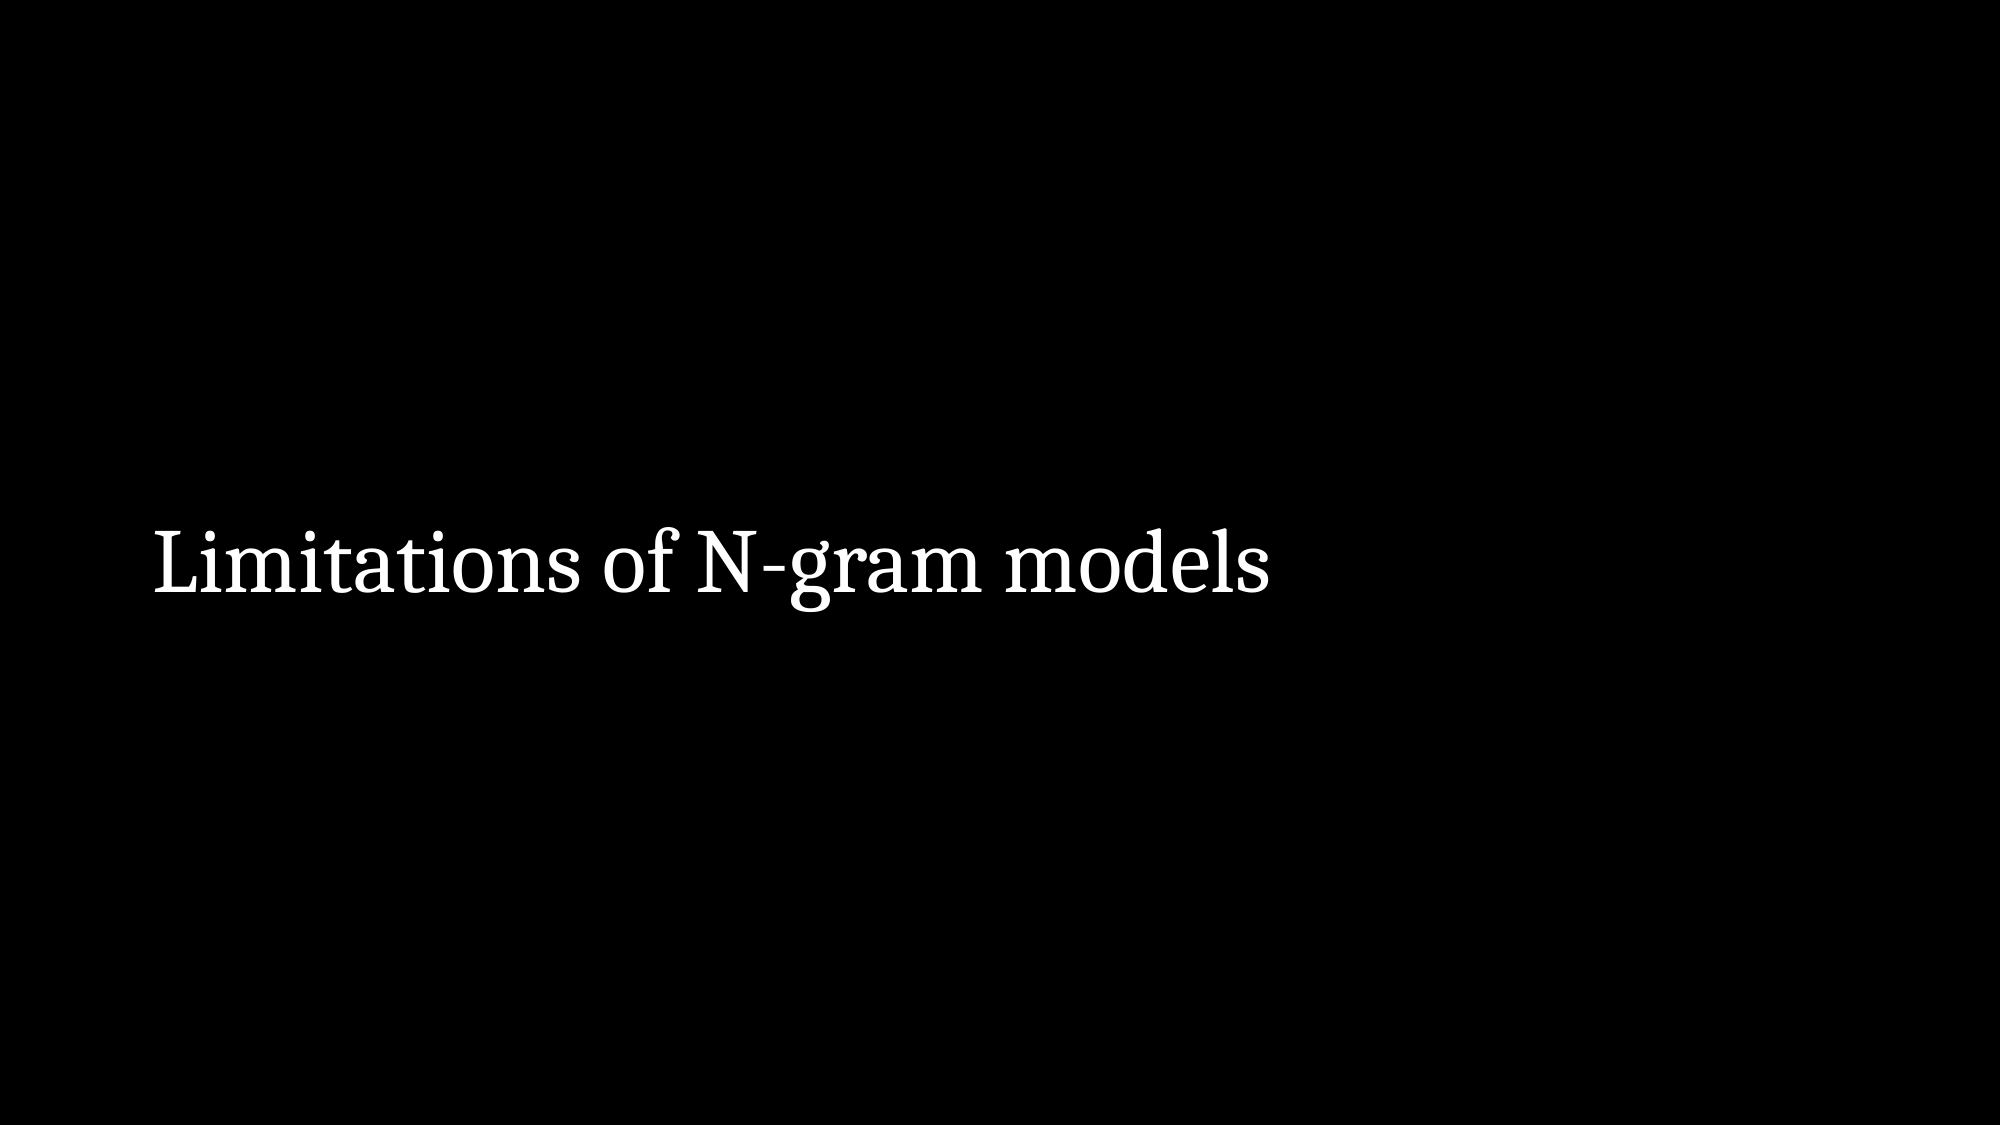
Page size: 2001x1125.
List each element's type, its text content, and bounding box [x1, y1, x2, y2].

title Limitations of N-gram models [137, 453, 1863, 672]
